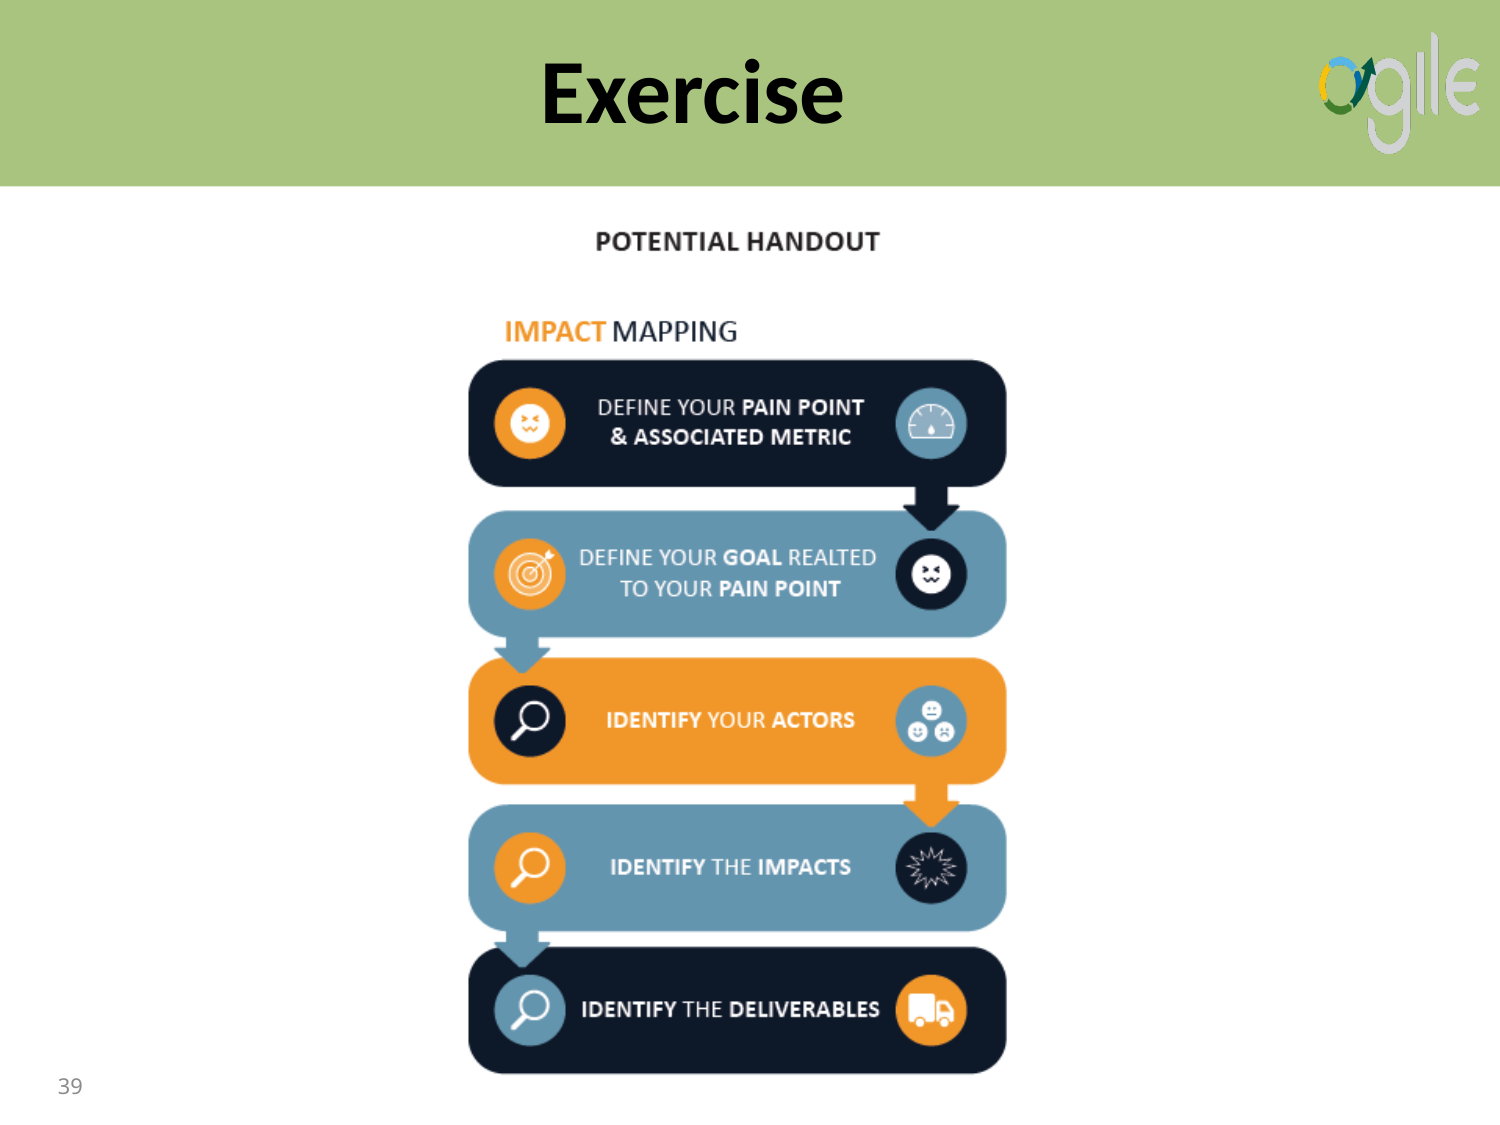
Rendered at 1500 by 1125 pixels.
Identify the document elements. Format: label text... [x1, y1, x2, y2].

picture [449, 212, 1018, 1083]
title Exercise [37, 0, 1350, 212]
picture [1350, 32, 1480, 154]
